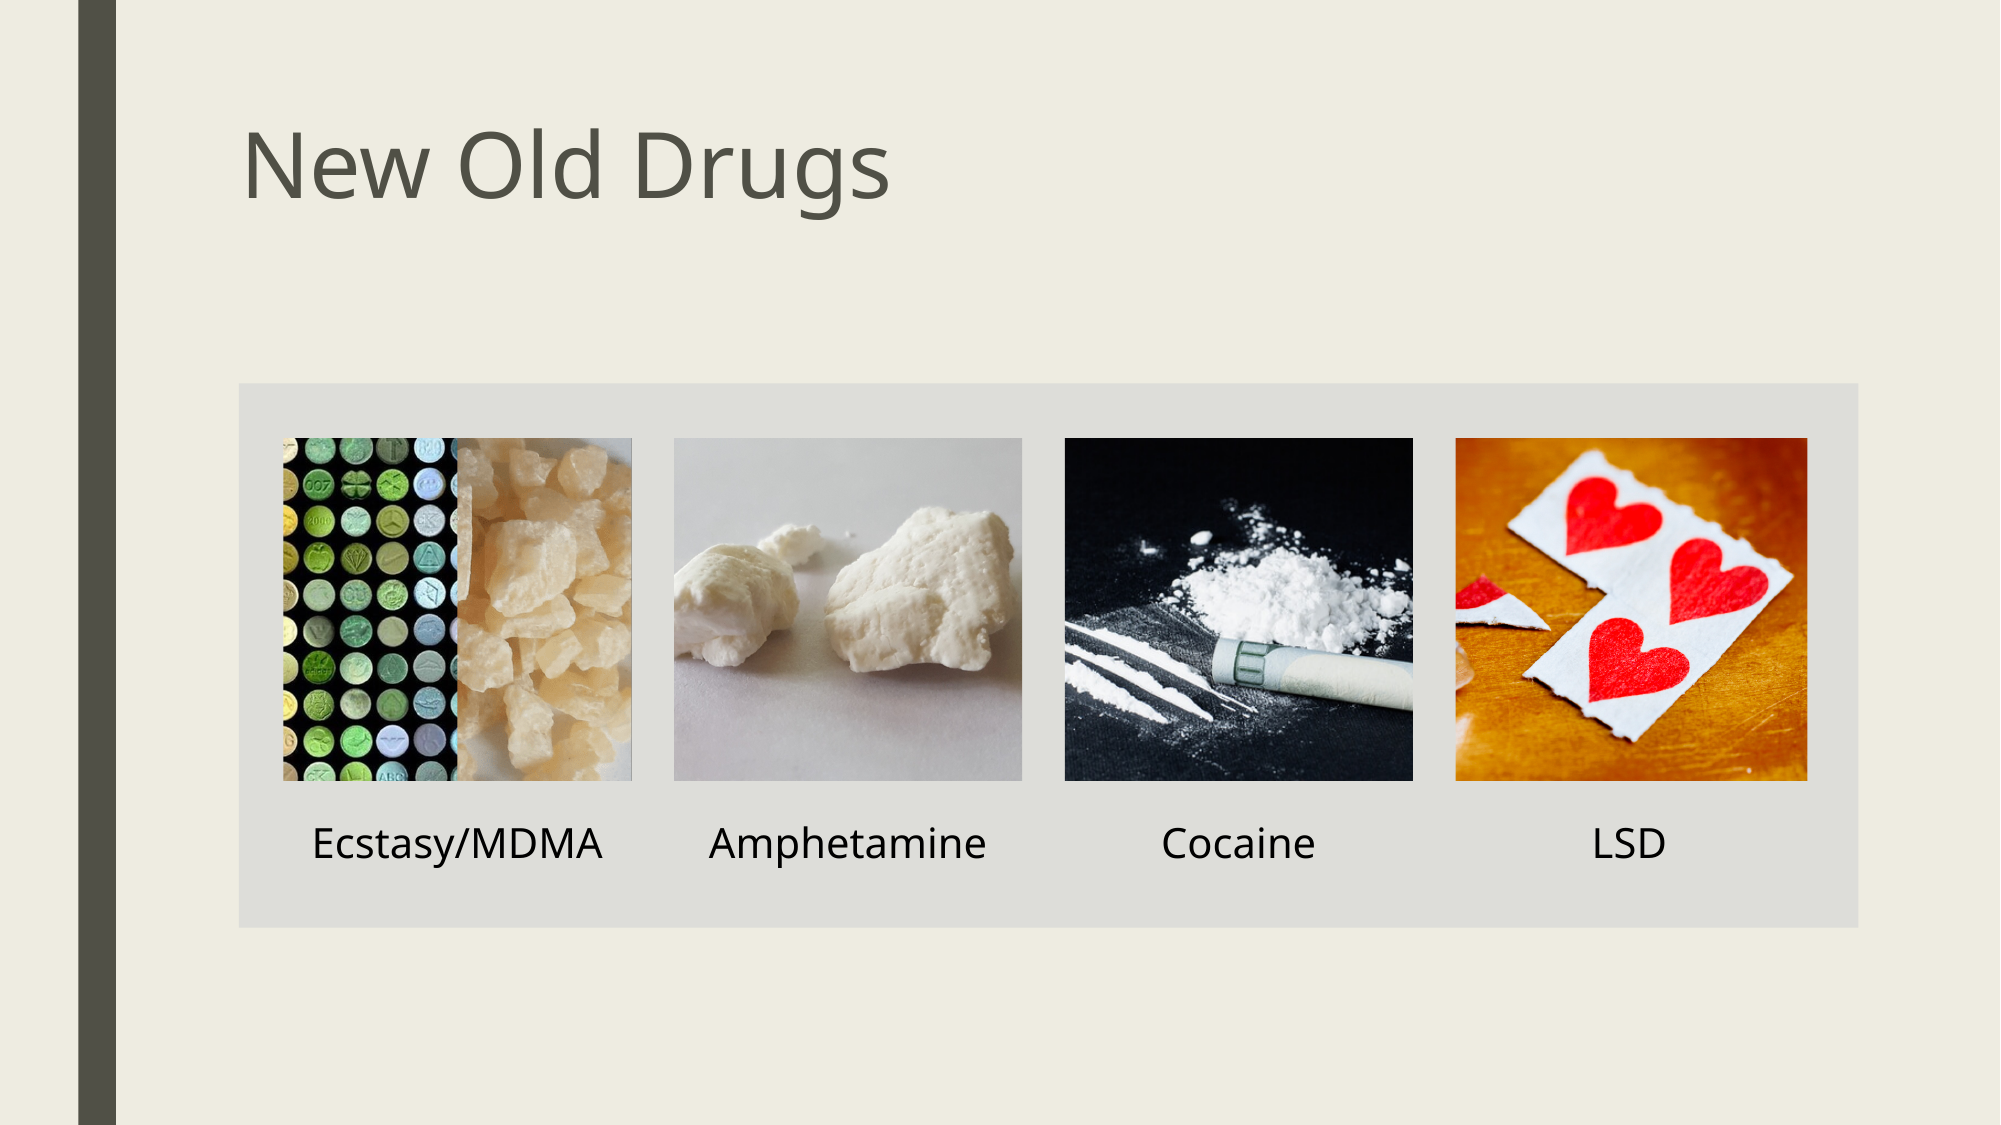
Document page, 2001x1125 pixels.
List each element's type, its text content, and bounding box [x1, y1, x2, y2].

text_box Cocaine [1064, 809, 1413, 874]
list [674, 438, 1023, 781]
text_box LSD [1455, 809, 1804, 874]
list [283, 438, 457, 781]
text_box Ecstasy/MDMA [283, 809, 632, 874]
text_box Amphetamine [674, 809, 1023, 874]
title New Old Drugs [225, 112, 1800, 357]
picture [457, 438, 632, 781]
picture [1455, 438, 1808, 781]
picture [1064, 438, 1413, 781]
text_box [236, 380, 1861, 931]
